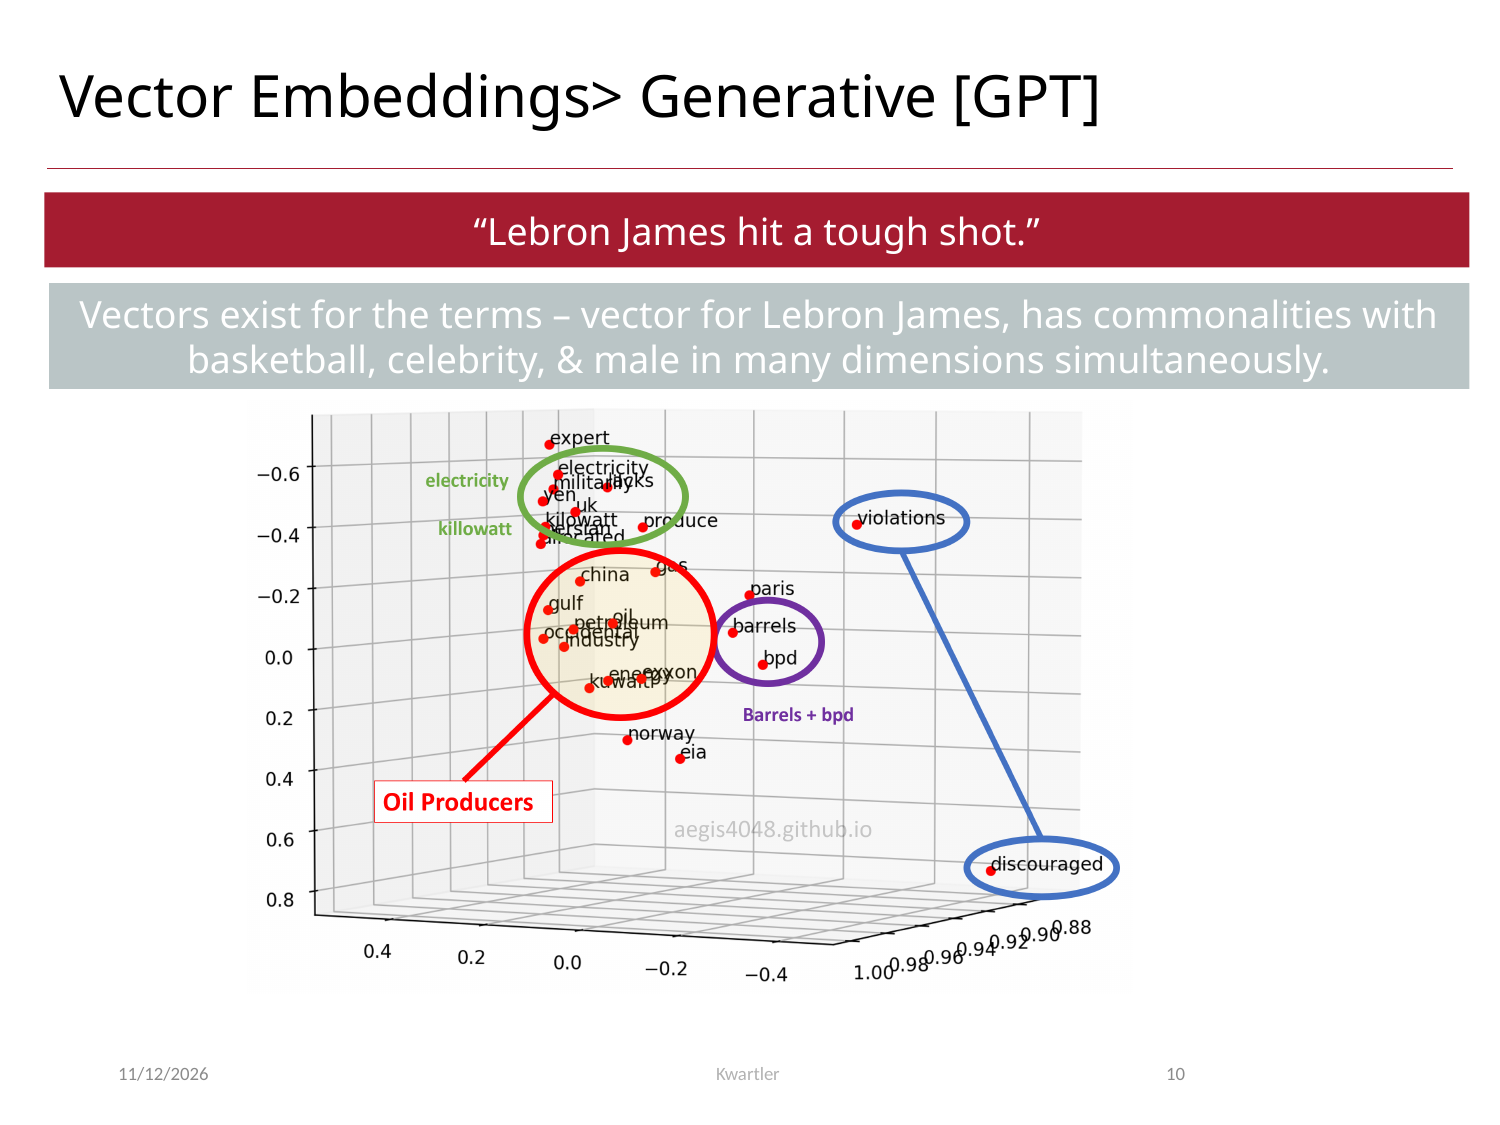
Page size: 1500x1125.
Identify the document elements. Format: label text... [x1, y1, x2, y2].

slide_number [103, 1042, 441, 1103]
text_box Vectors exist for the terms – vector for Lebron James, has commonalities with basketball, celebrity, & male in many dimensions simultaneously. [48, 282, 1470, 390]
footer Kwartler [496, 1042, 1004, 1103]
title Vector Embeddings> Generative [GPT] [44, 59, 1470, 157]
picture [247, 400, 1133, 994]
slide_number 10 [1059, 1042, 1200, 1103]
text_box “Lebron James hit a tough shot.” [44, 192, 1470, 268]
